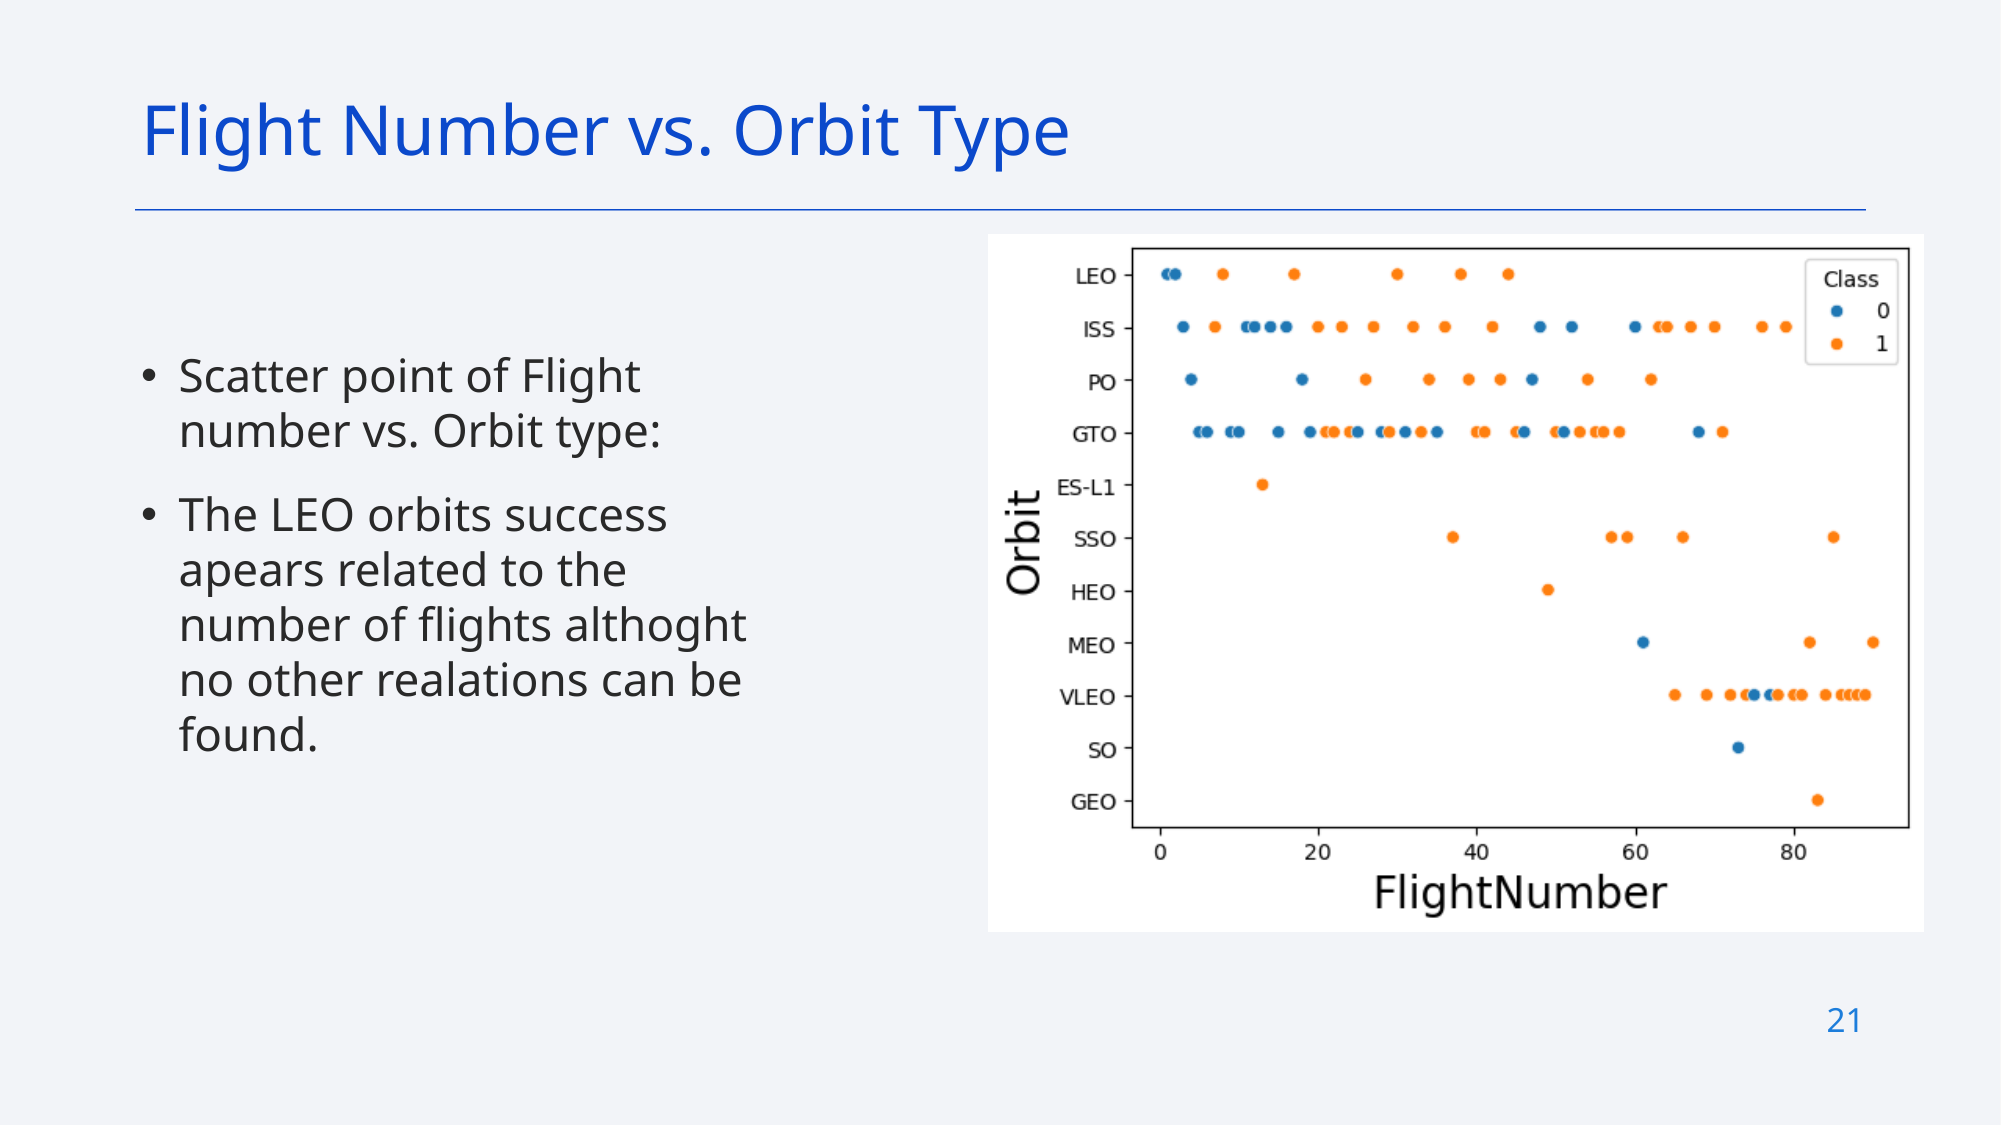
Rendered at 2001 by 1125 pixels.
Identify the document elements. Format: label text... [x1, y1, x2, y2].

text_box Flight Number vs. Orbit Type [126, 88, 1852, 179]
picture [0, 0, 2001, 1125]
slide_number 21 [1429, 988, 1880, 1055]
list Scatter point of Flight number vs. Orbit type: The LEO orbits success apears related to the number of flights althoght no other realations can be found. [126, 339, 772, 965]
